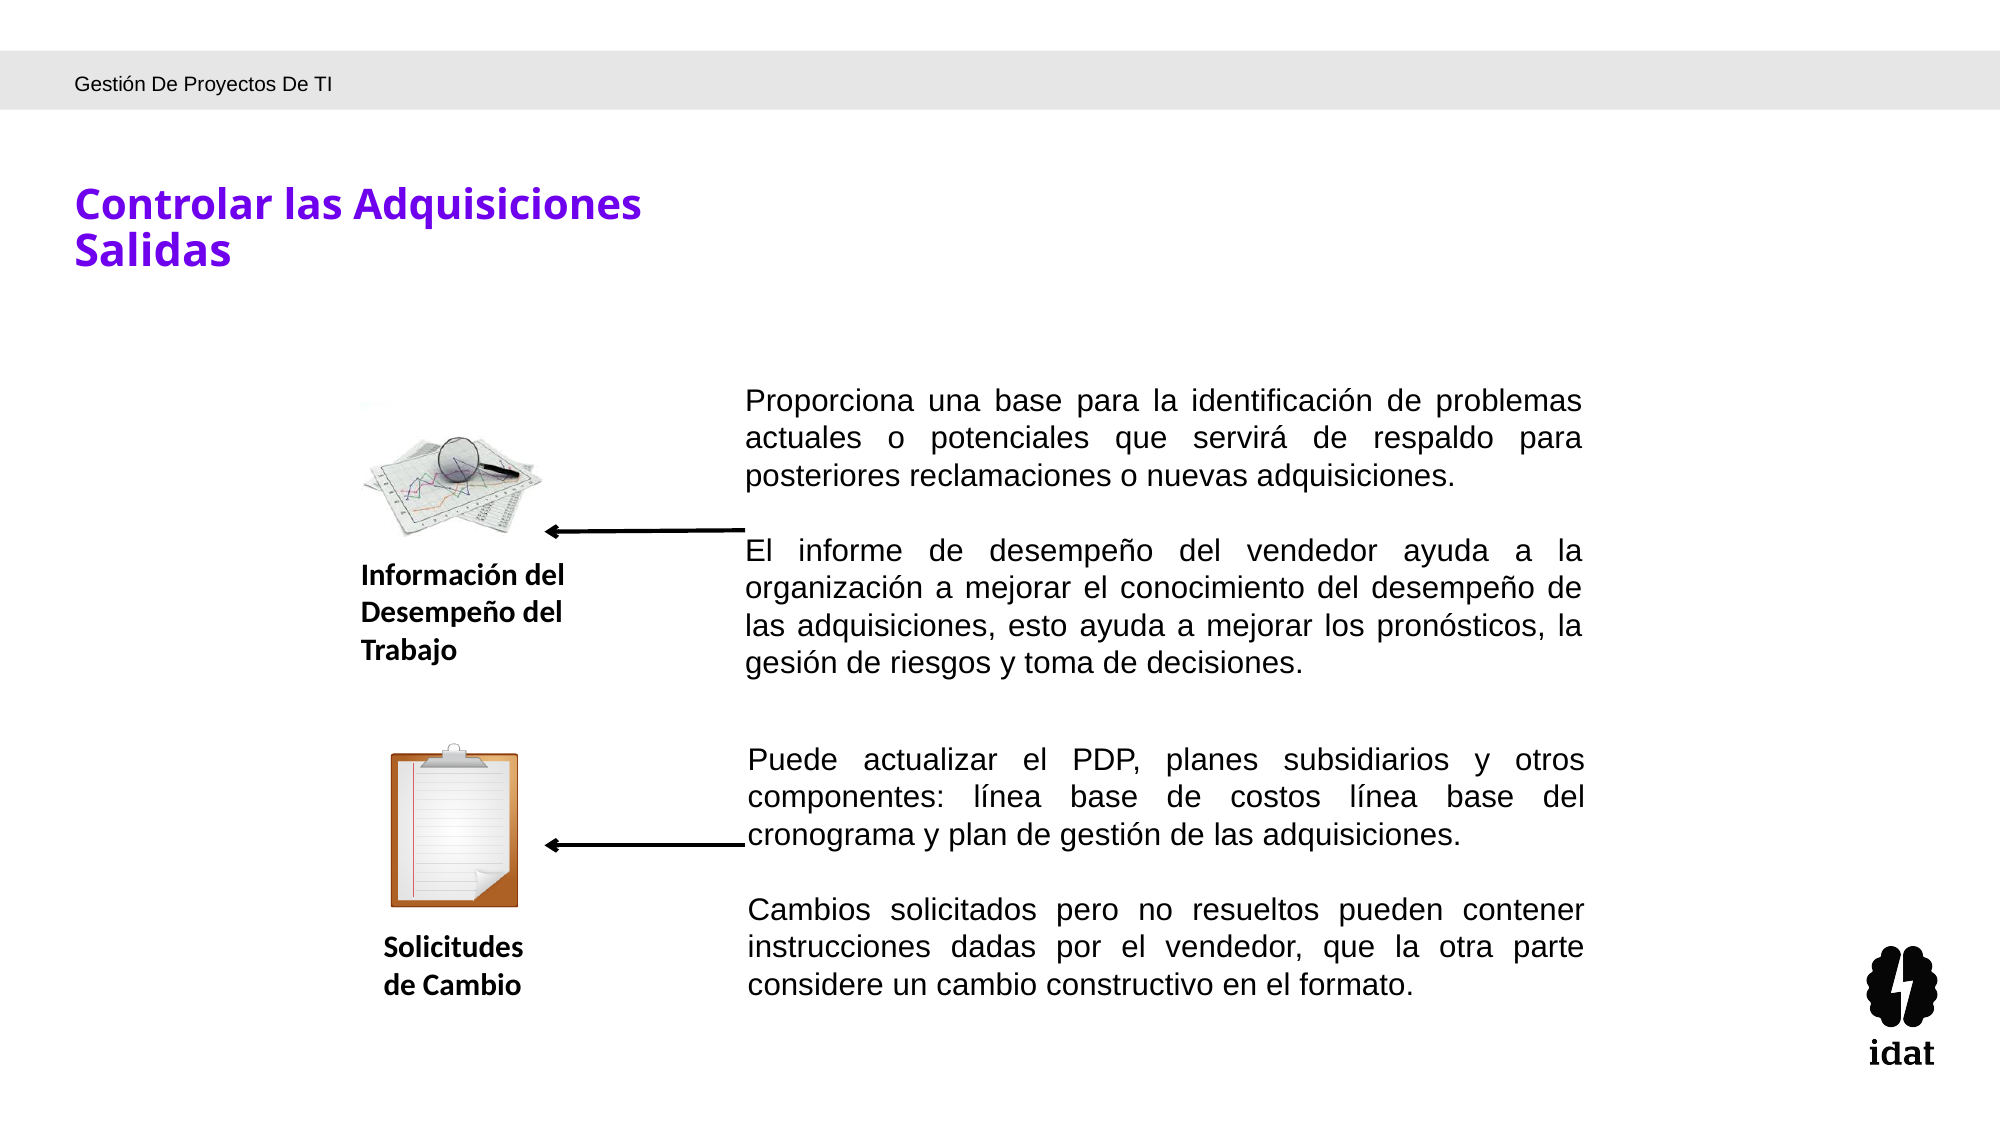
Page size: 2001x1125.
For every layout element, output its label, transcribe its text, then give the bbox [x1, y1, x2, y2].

text_box Solicitudes de Cambio [368, 918, 545, 1009]
text_box Puede actualizar el PDP, planes subsidiarios y otros componentes: línea base de costos línea base del cronograma y plan de gestión de las adquisiciones. Cambios solicitados pero no resueltos pueden contener instrucciones dadas por el vendedor, que la otra parte considere un cambio constructivo en el formato. [747, 738, 1587, 1002]
picture [360, 402, 545, 553]
text_box Proporciona una base para la identificación de problemas actuales o potenciales que servirá de respaldo para posteriores reclamaciones o nuevas adquisiciones. El informe de desempeño del vendedor ayuda a la organización a mejorar el conocimiento del desempeño de las adquisiciones, esto ayuda a mejorar los pronósticos, la gesión de riesgos y toma de decisiones. [745, 380, 1584, 681]
list Controlar las Adquisiciones Salidas [74, 194, 973, 274]
list Gestión De Proyectos De TI [74, 58, 690, 106]
text_box Información del Desempeño del Trabajo [346, 546, 585, 674]
picture [1866, 946, 1938, 1065]
picture [390, 742, 519, 908]
